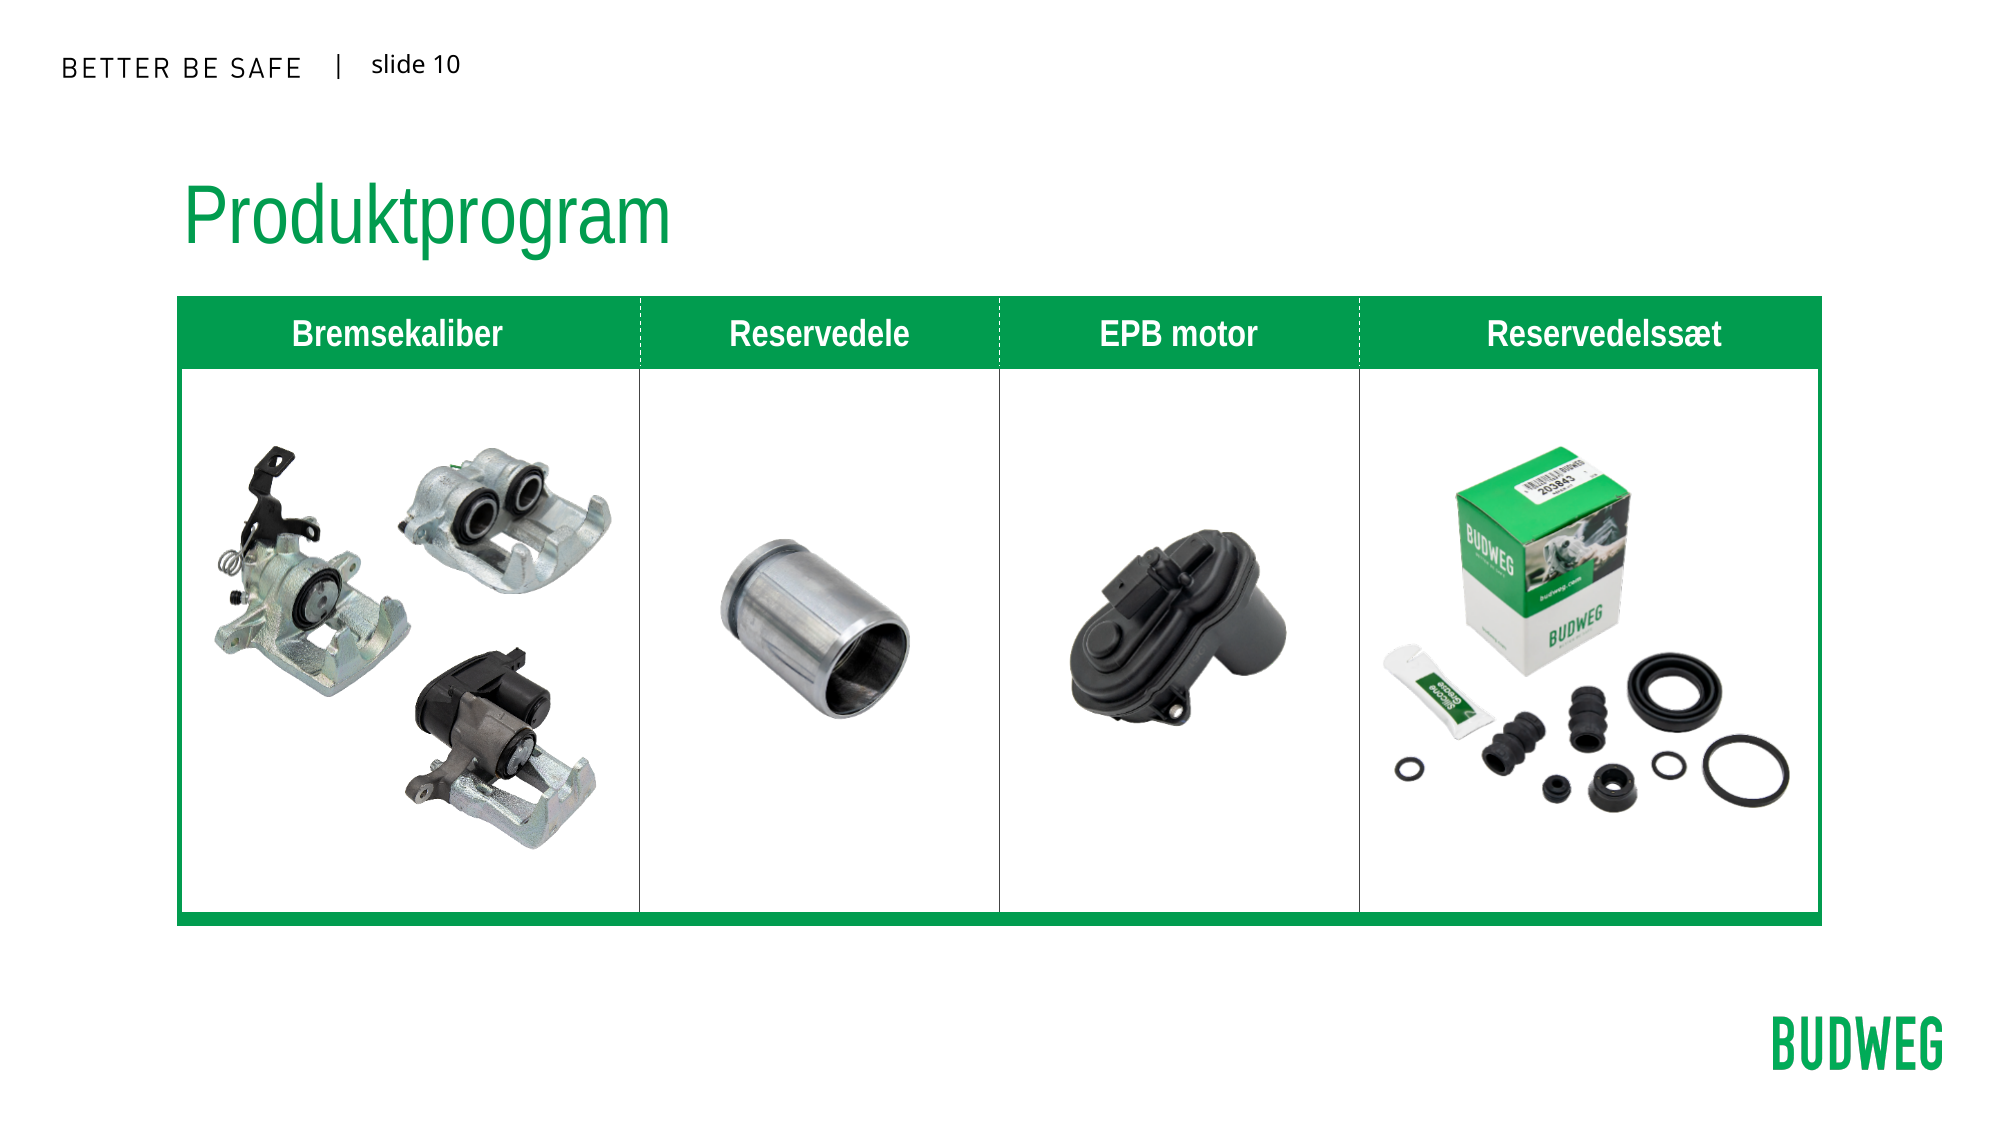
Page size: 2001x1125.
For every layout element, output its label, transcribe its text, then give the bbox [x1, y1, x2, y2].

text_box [178, 290, 1821, 924]
text_box Produktprogram [168, 151, 798, 281]
picture [1773, 1016, 1942, 1072]
picture [56, 55, 308, 78]
